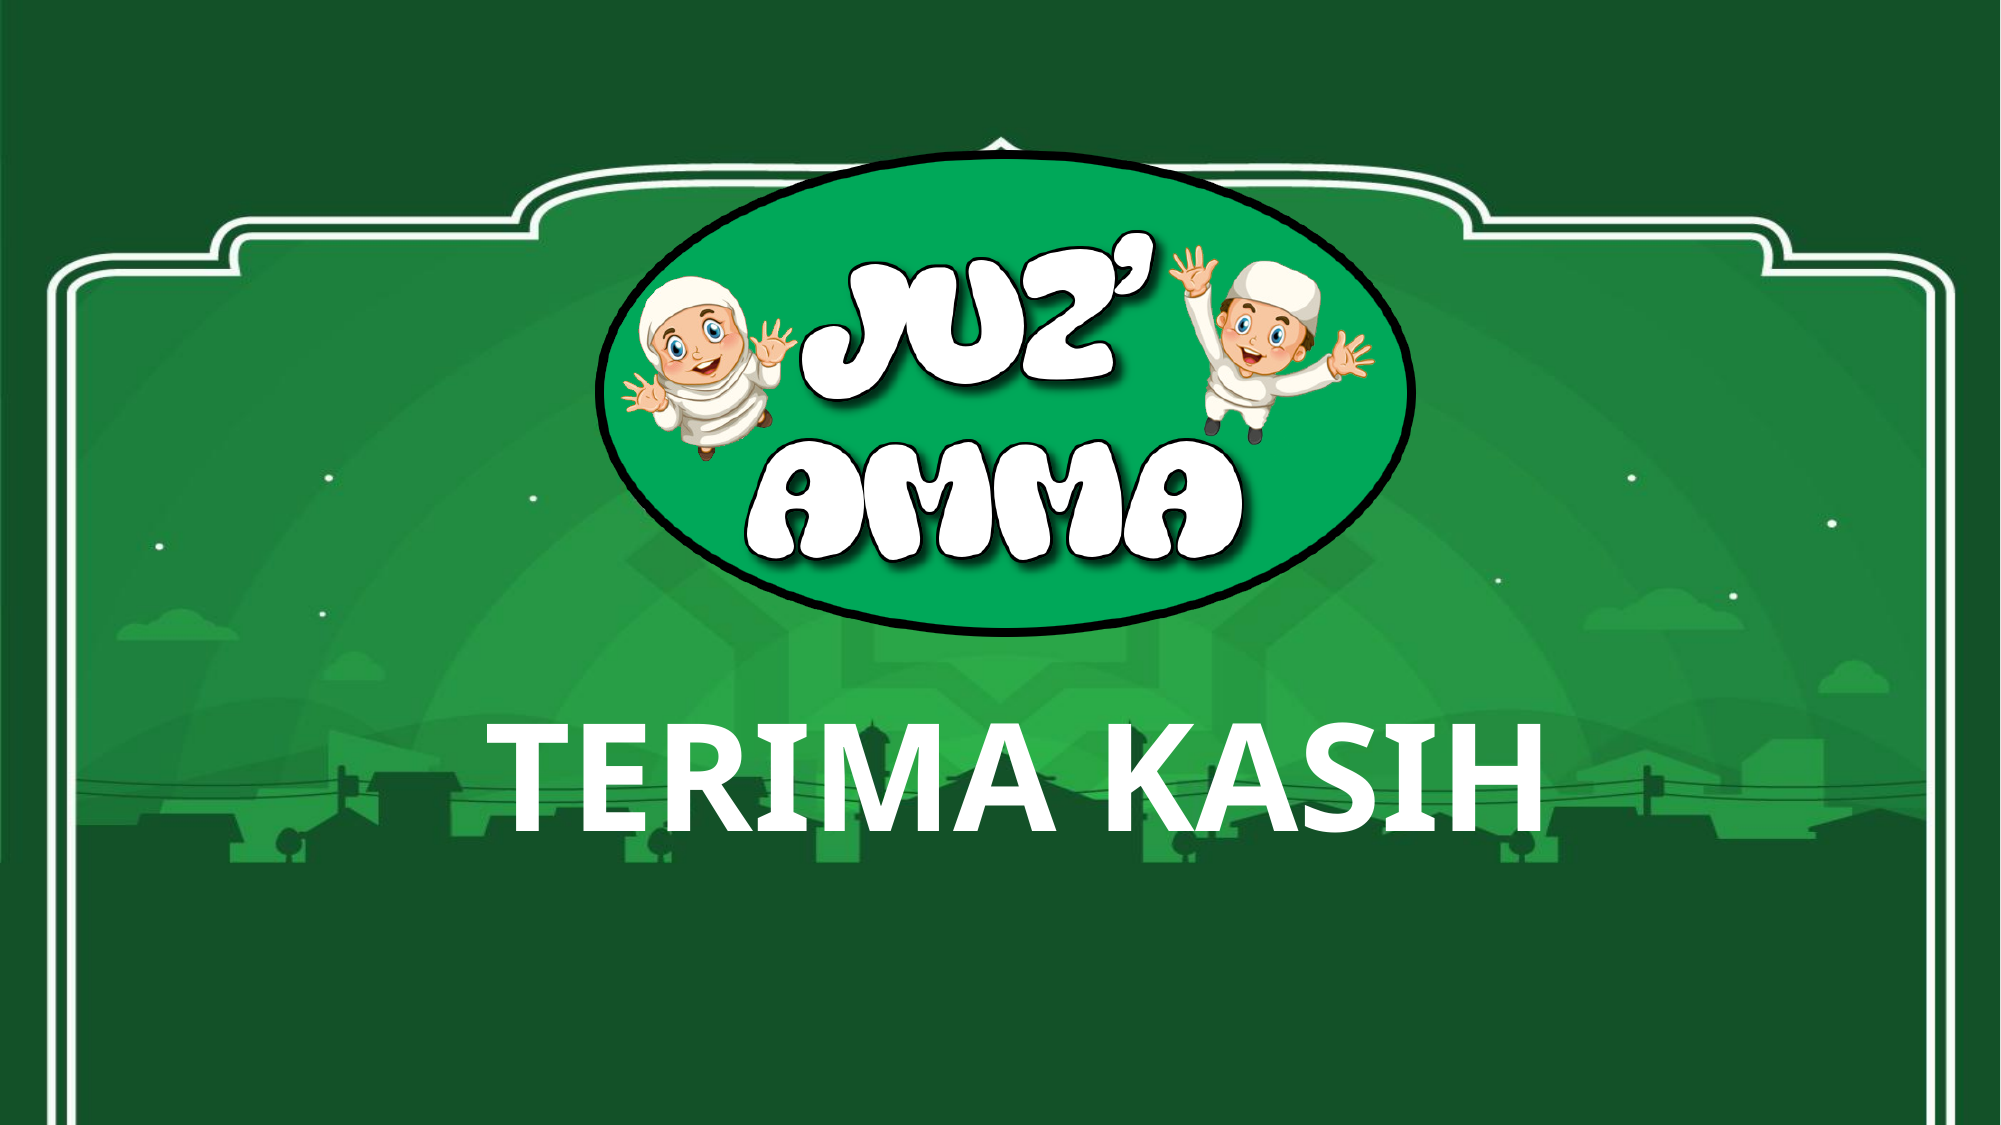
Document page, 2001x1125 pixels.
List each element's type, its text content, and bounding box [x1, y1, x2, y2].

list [571, 133, 1429, 674]
title TERIMA KASIH [137, 673, 1863, 892]
picture [0, 0, 2001, 1125]
